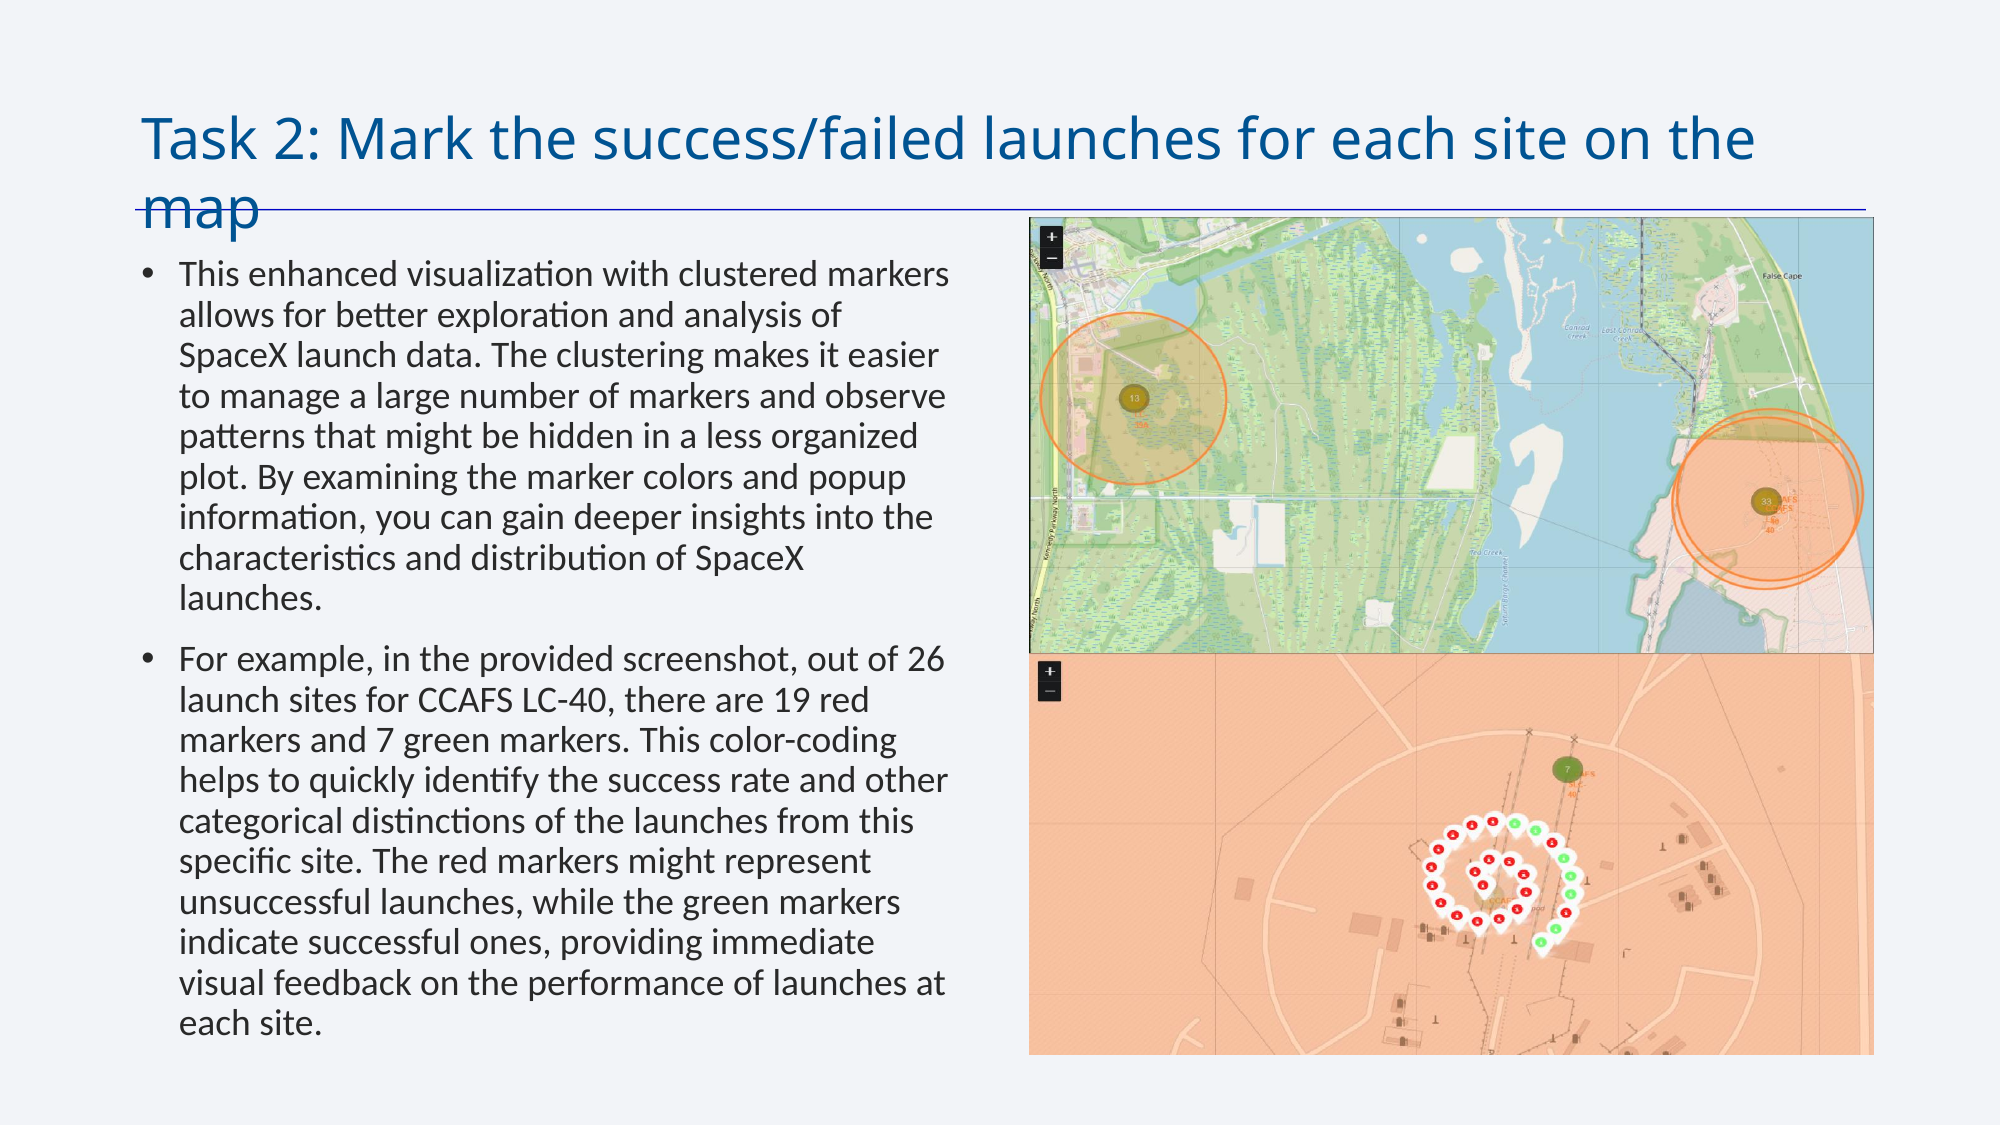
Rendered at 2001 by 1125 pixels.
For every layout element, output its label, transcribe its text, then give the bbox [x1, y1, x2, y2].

text_box This enhanced visualization with clustered markers allows for better exploration and analysis of SpaceX launch data. The clustering makes it easier to manage a large number of markers and observe patterns that might be hidden in a less organized plot. By examining the marker colors and popup information, you can gain deeper insights into the characteristics and distribution of SpaceX launches. For example, in the provided screenshot, out of 26 launch sites for CCAFS LC-40, there are 19 red markers and 7 green markers. This color-coding helps to quickly identify the success rate and other categorical distinctions of the launches from this specific site. The red markers might represent unsuccessful launches, while the green markers indicate successful ones, providing immediate visual feedback on the performance of launches at each site. [139, 291, 953, 1044]
picture [0, 0, 2000, 1125]
title Task 2: Mark the success/failed launches for each site on the map [139, 67, 1861, 291]
